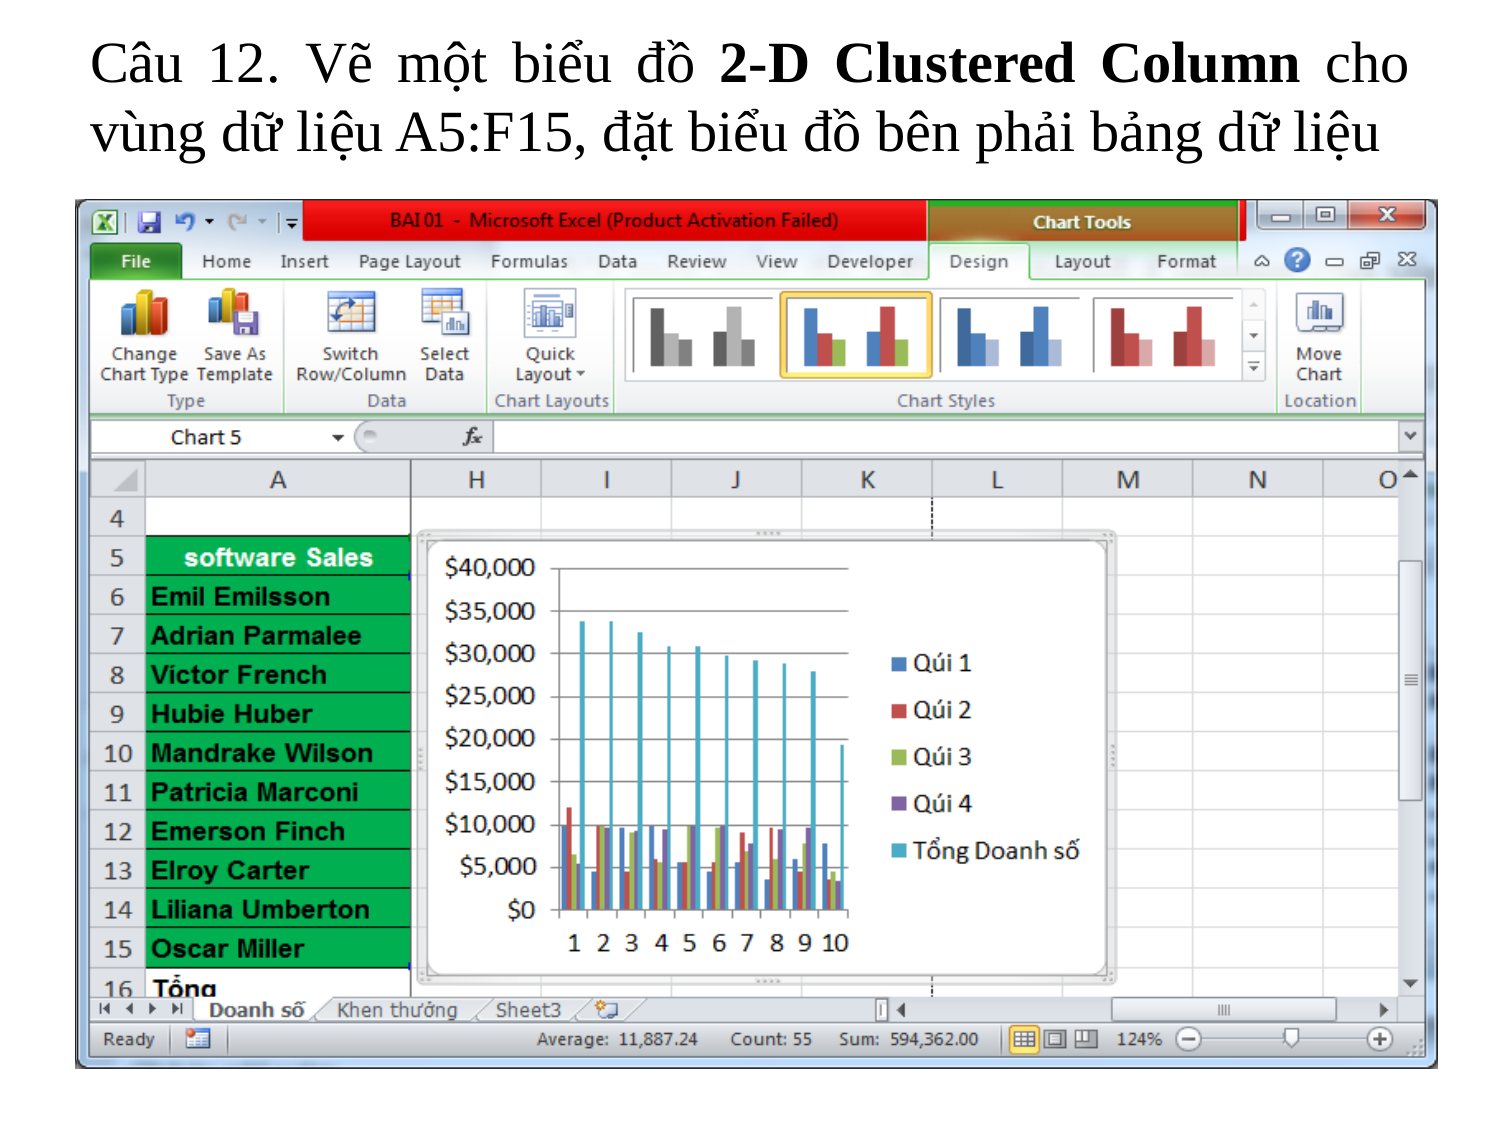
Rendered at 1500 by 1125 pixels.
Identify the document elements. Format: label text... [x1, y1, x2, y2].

title Câu 12. Vẽ một biểu đồ 2-D Clustered Column cho vùng dữ liệu A5:F15, đặt biểu đồ bên phải bảng dữ liệu [75, 0, 1425, 188]
picture [74, 199, 1438, 1069]
